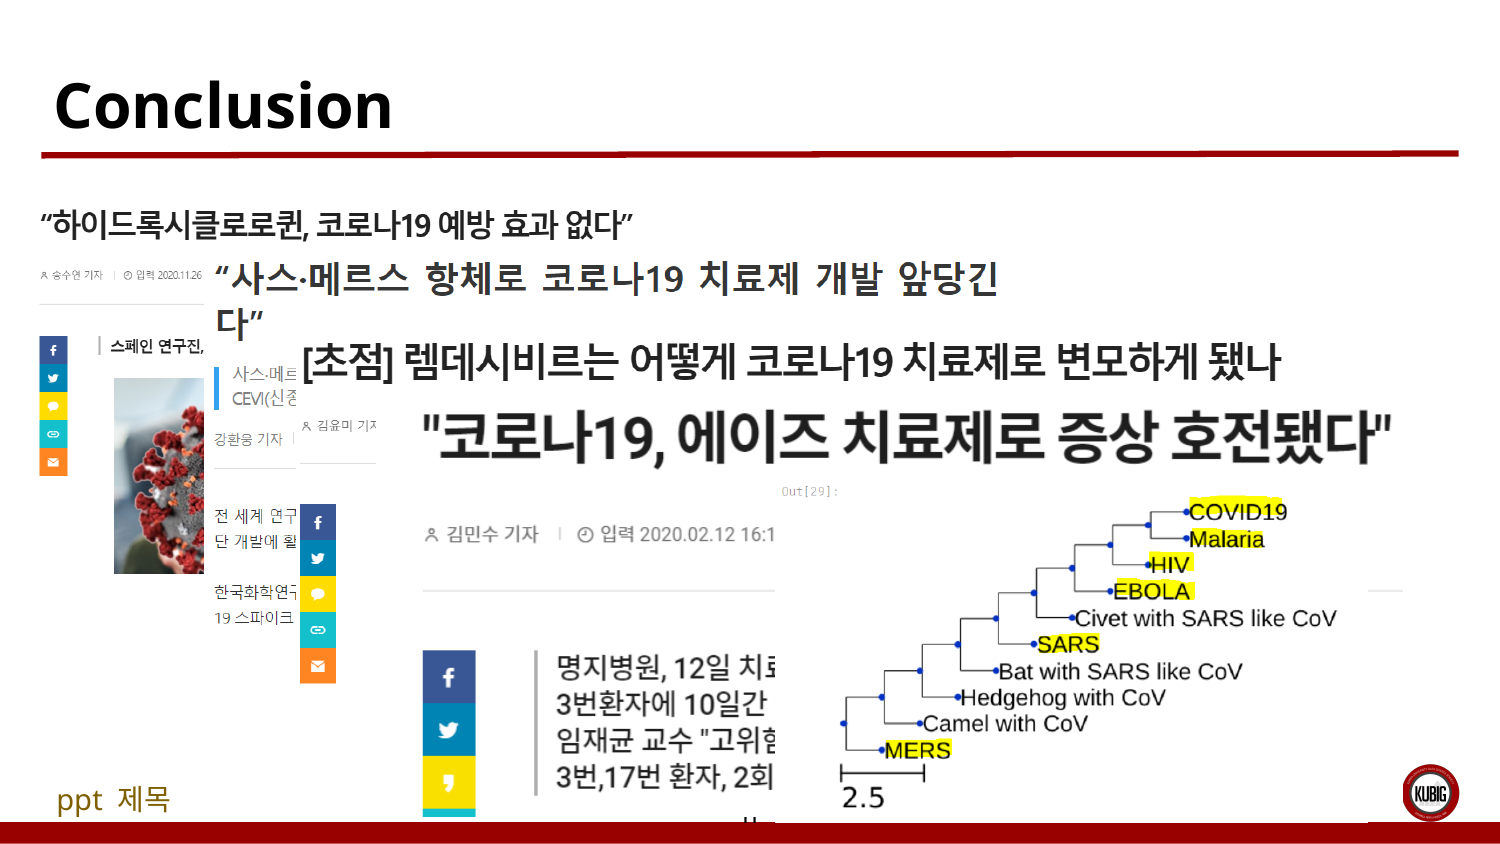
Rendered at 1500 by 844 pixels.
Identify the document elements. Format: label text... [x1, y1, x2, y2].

title Conclusion [38, 52, 1401, 156]
slide_number 55 / n [705, 825, 775, 829]
picture [38, 200, 1460, 823]
